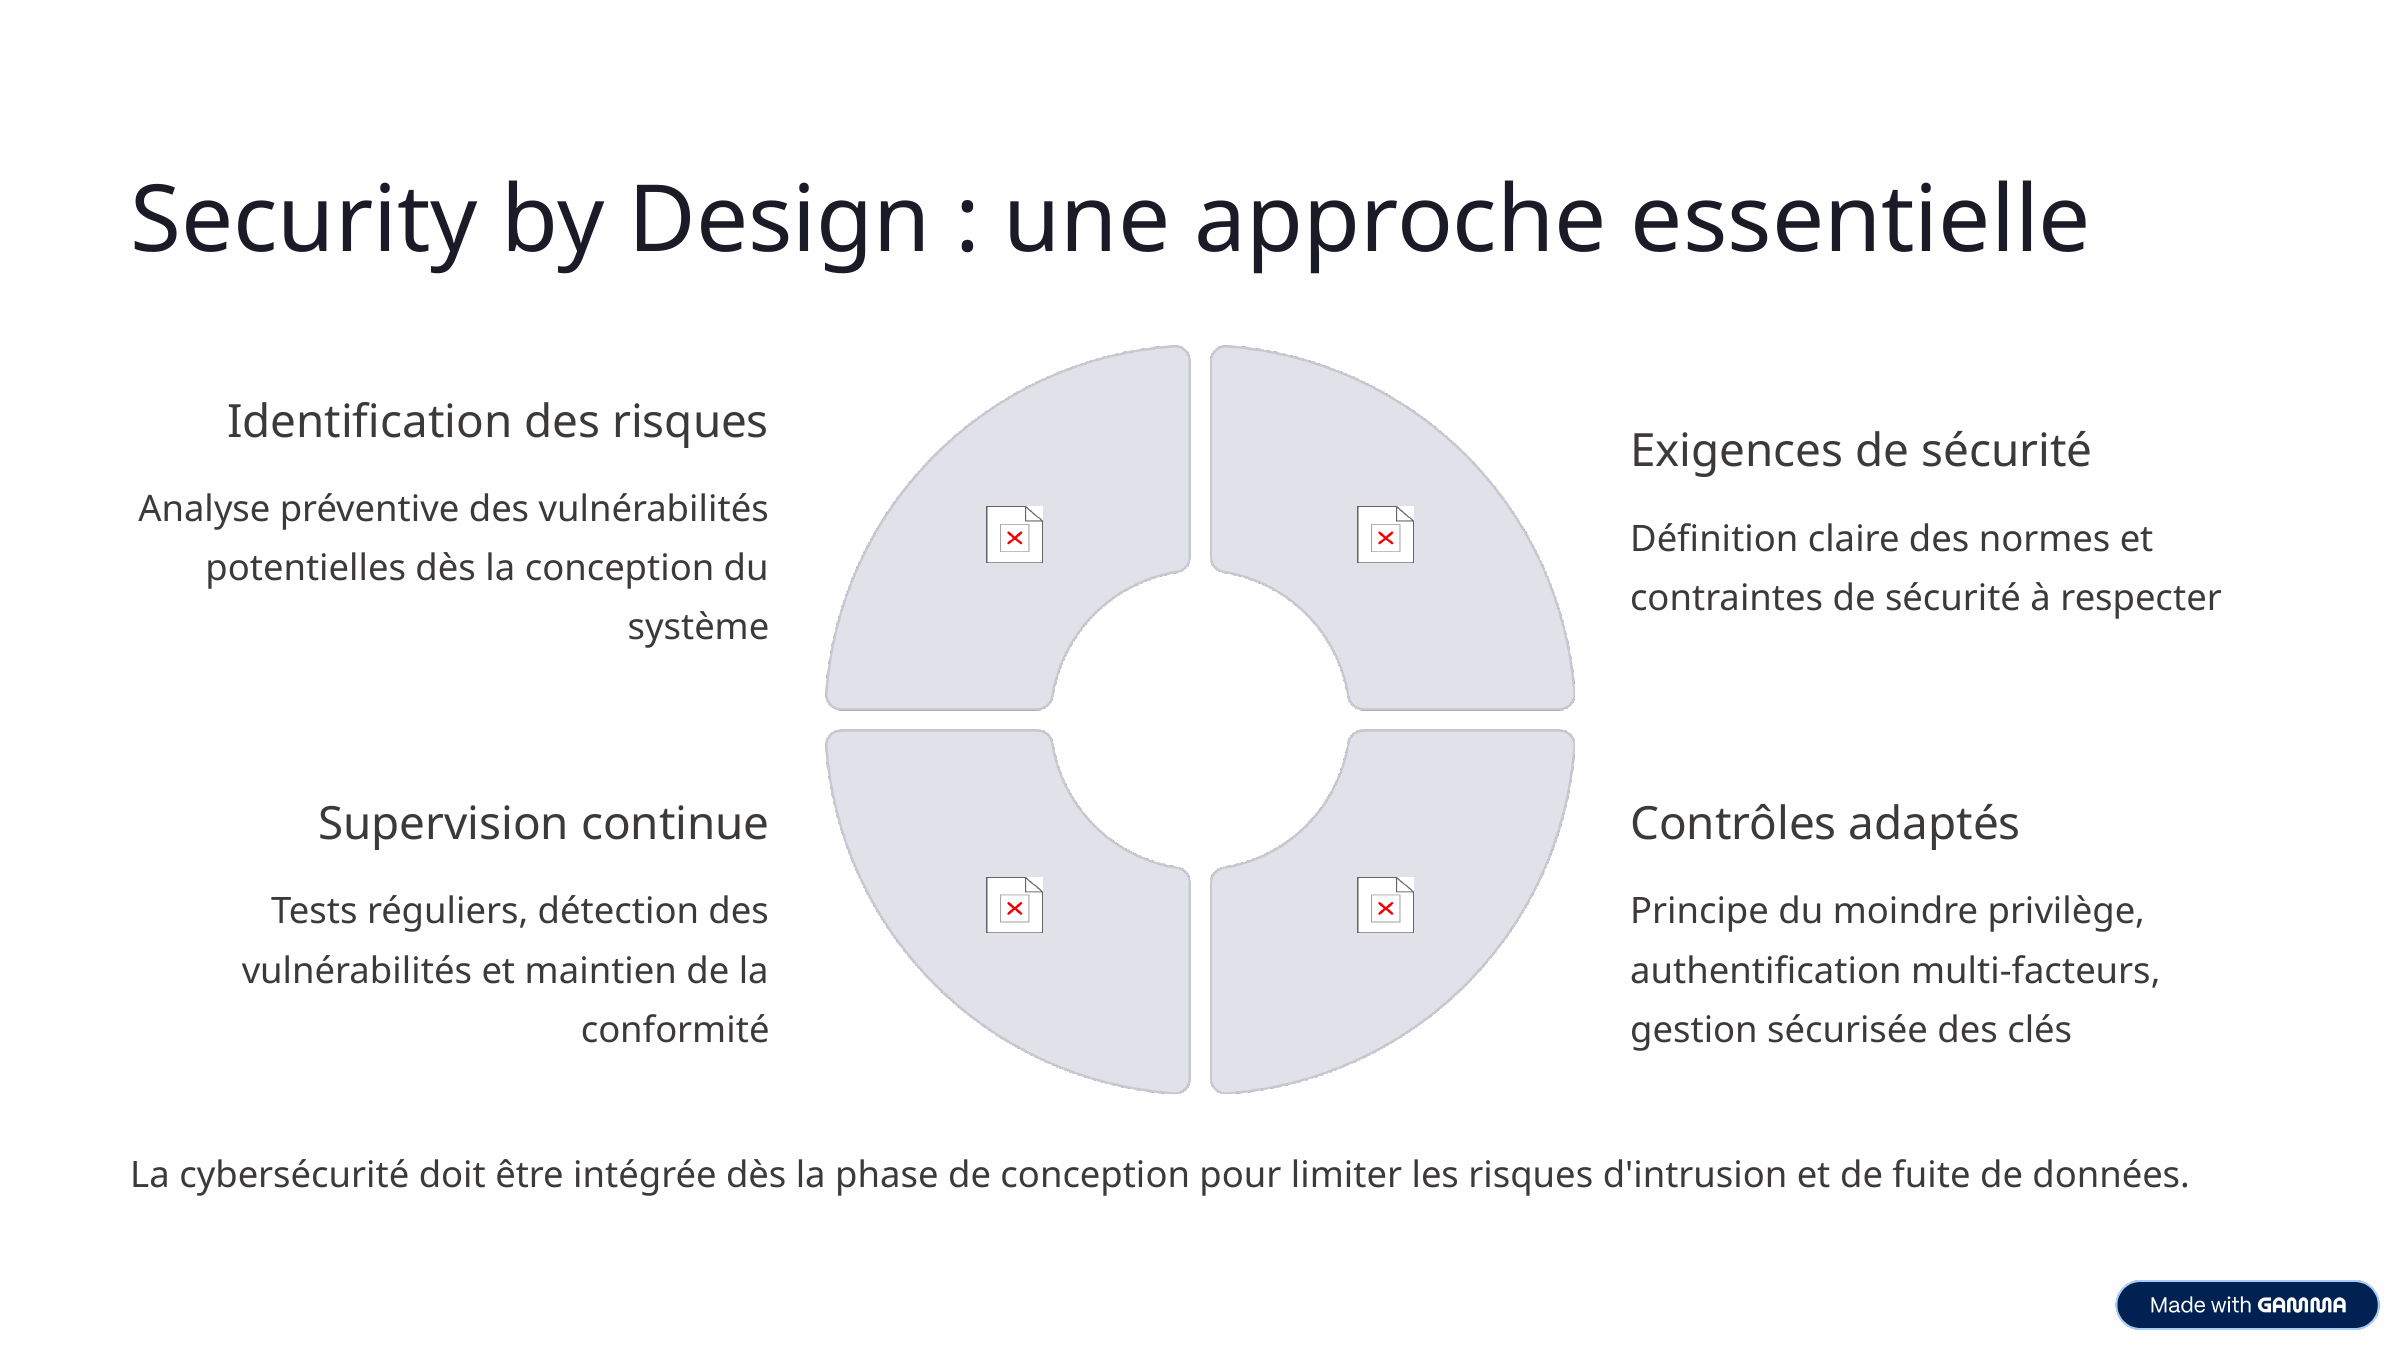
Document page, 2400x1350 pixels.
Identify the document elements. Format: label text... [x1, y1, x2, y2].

text_box Analyse préventive des vulnérabilités potentielles dès la conception du système [130, 469, 770, 648]
text_box Identification des risques [235, 388, 770, 447]
text_box Supervision continue [304, 791, 770, 850]
text_box Tests réguliers, détection des vulnérabilités et maintien de la conformité [130, 871, 770, 1051]
text_box Définition claire des normes et contraintes de sécurité à respecter [1630, 499, 2270, 619]
text_box Exigences de sécurité [1630, 418, 2102, 477]
text_box Principe du moindre privilège, authentification multi-facteurs, gestion sécurisée des clés [1630, 871, 2270, 1051]
picture [2106, 1271, 2389, 1339]
text_box Contrôles adaptés [1630, 791, 2096, 850]
text_box La cybersécurité doit être intégrée dès la phase de conception pour limiter les risques d'intrusion et de fuite de données. [130, 1135, 2270, 1196]
text_box Security by Design : une approche essentielle [130, 154, 2081, 271]
picture [825, 345, 1575, 1094]
